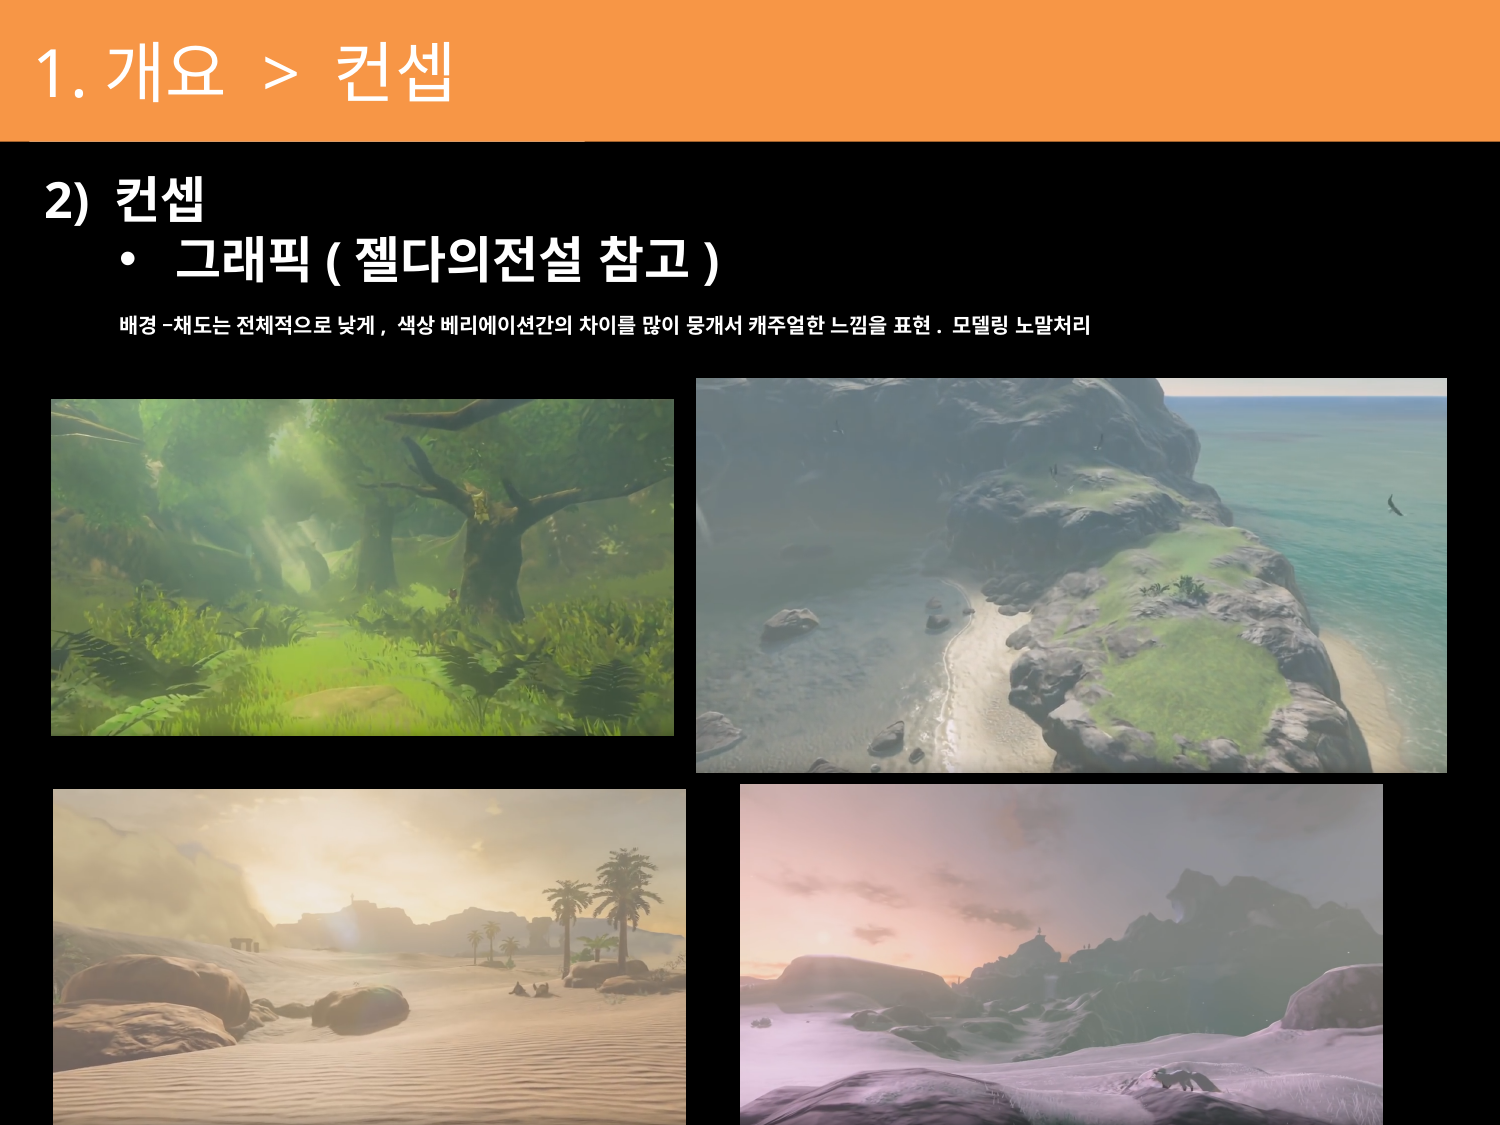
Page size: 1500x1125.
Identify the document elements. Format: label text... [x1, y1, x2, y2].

text_box 2) 컨셉 그래픽(젤다의전설 참고) 배경 –채도는 전체적으로 낮게, 색상 베리에이션간의 차이를 많이 뭉개서 캐주얼한 느낌을 표현. 모델링 노말처리 [29, 160, 1424, 346]
picture [740, 784, 1383, 1125]
text_box [0, 142, 1500, 1125]
picture [696, 378, 1448, 774]
picture [52, 789, 686, 1125]
picture [50, 399, 674, 736]
title 1.개요 > 컨셉 [0, 0, 1500, 142]
